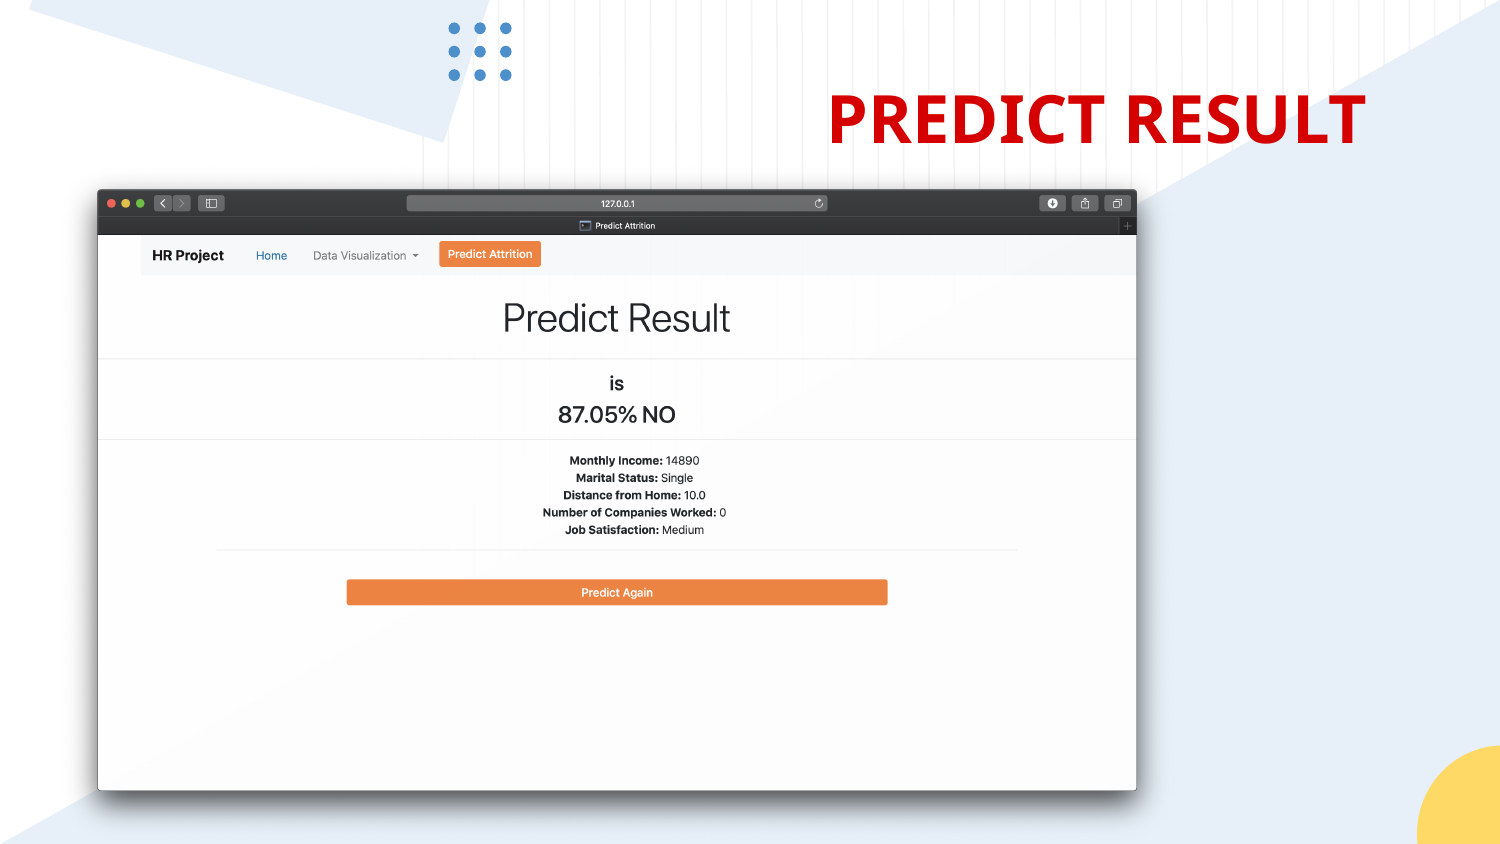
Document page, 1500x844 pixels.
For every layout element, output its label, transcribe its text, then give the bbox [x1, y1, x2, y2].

picture [56, 162, 1177, 844]
title PREDICT RESULT [161, 62, 1383, 152]
